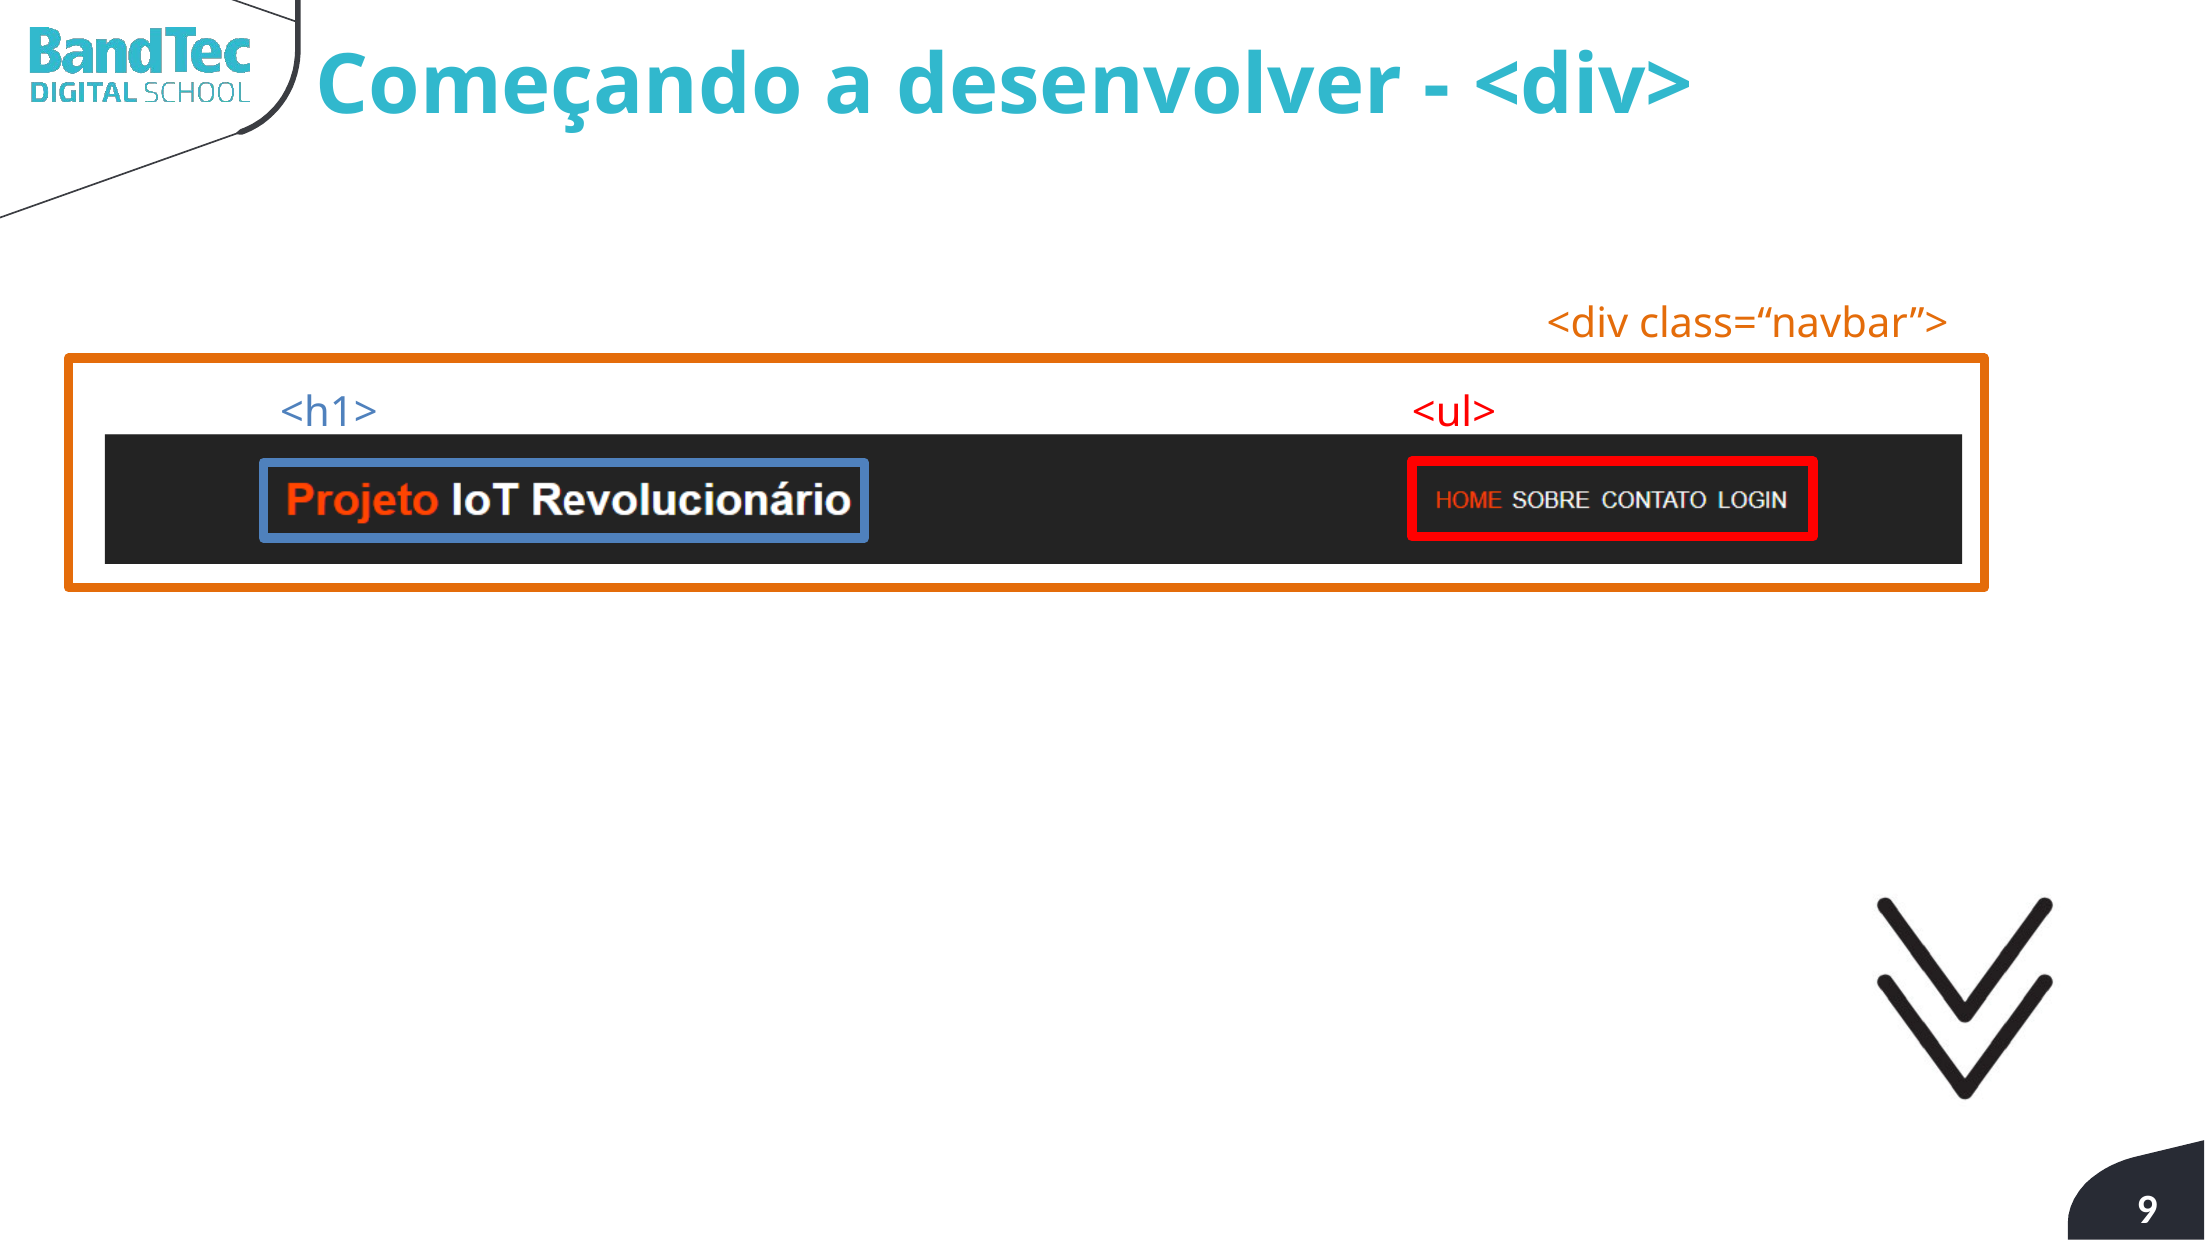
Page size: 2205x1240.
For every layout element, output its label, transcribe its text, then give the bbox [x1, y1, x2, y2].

text_box 9 [2121, 1173, 2180, 1240]
text_box [67, 356, 1986, 590]
title Começando a desenvolver - <div> [315, 29, 1963, 135]
text_box <ul> [1397, 377, 1512, 431]
text_box <h1> [265, 377, 393, 431]
text_box <div class=“navbar”> [1531, 288, 1964, 353]
picture [1847, 871, 2085, 1109]
picture [29, 27, 250, 110]
picture [104, 433, 1963, 565]
